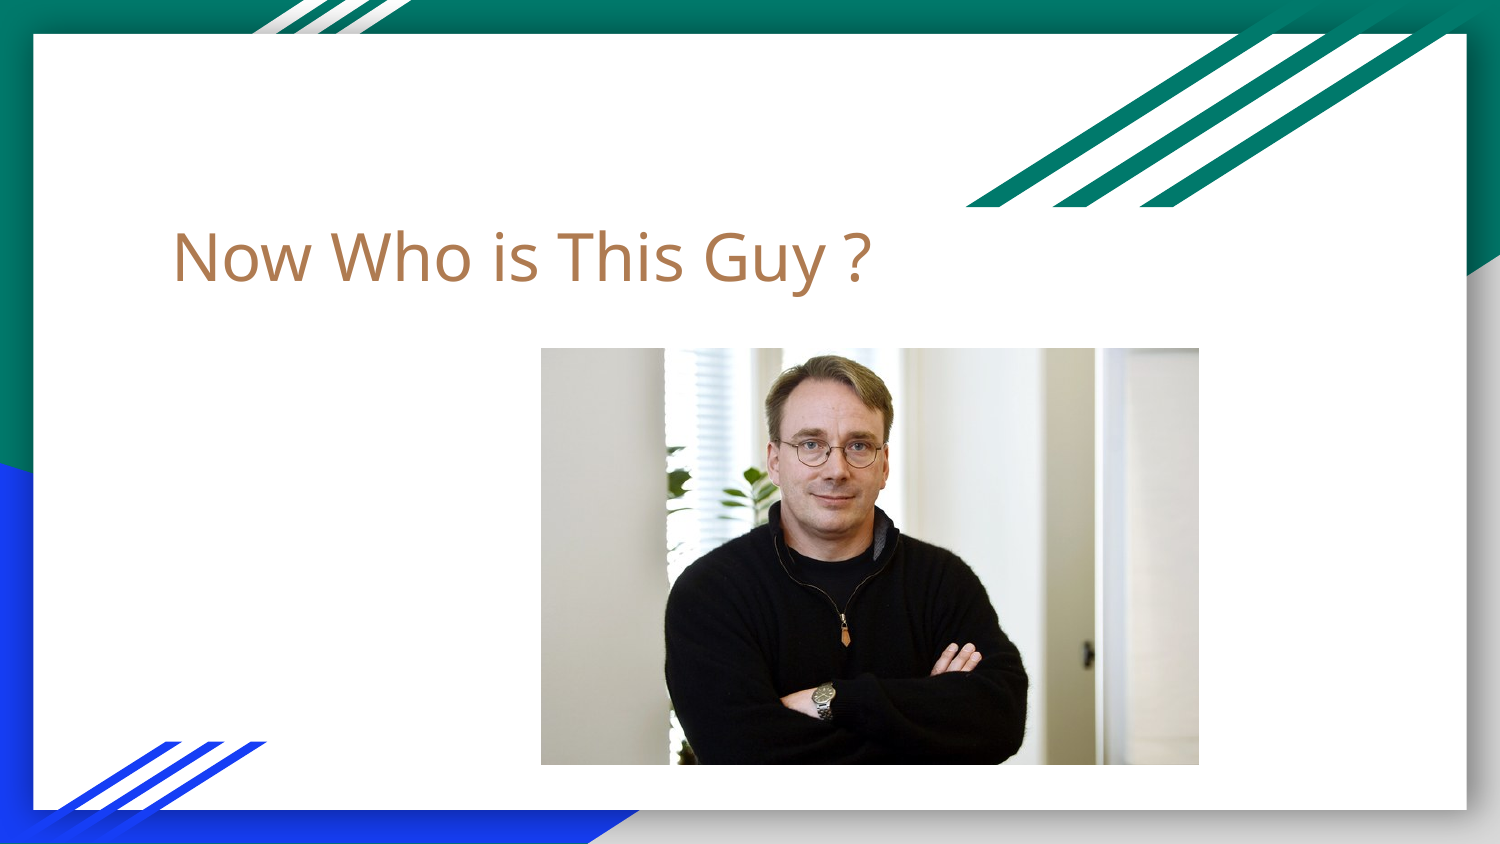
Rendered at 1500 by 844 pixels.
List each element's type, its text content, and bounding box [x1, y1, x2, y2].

title Now Who is This Guy ? [0, 46, 1045, 463]
picture [541, 347, 1199, 765]
